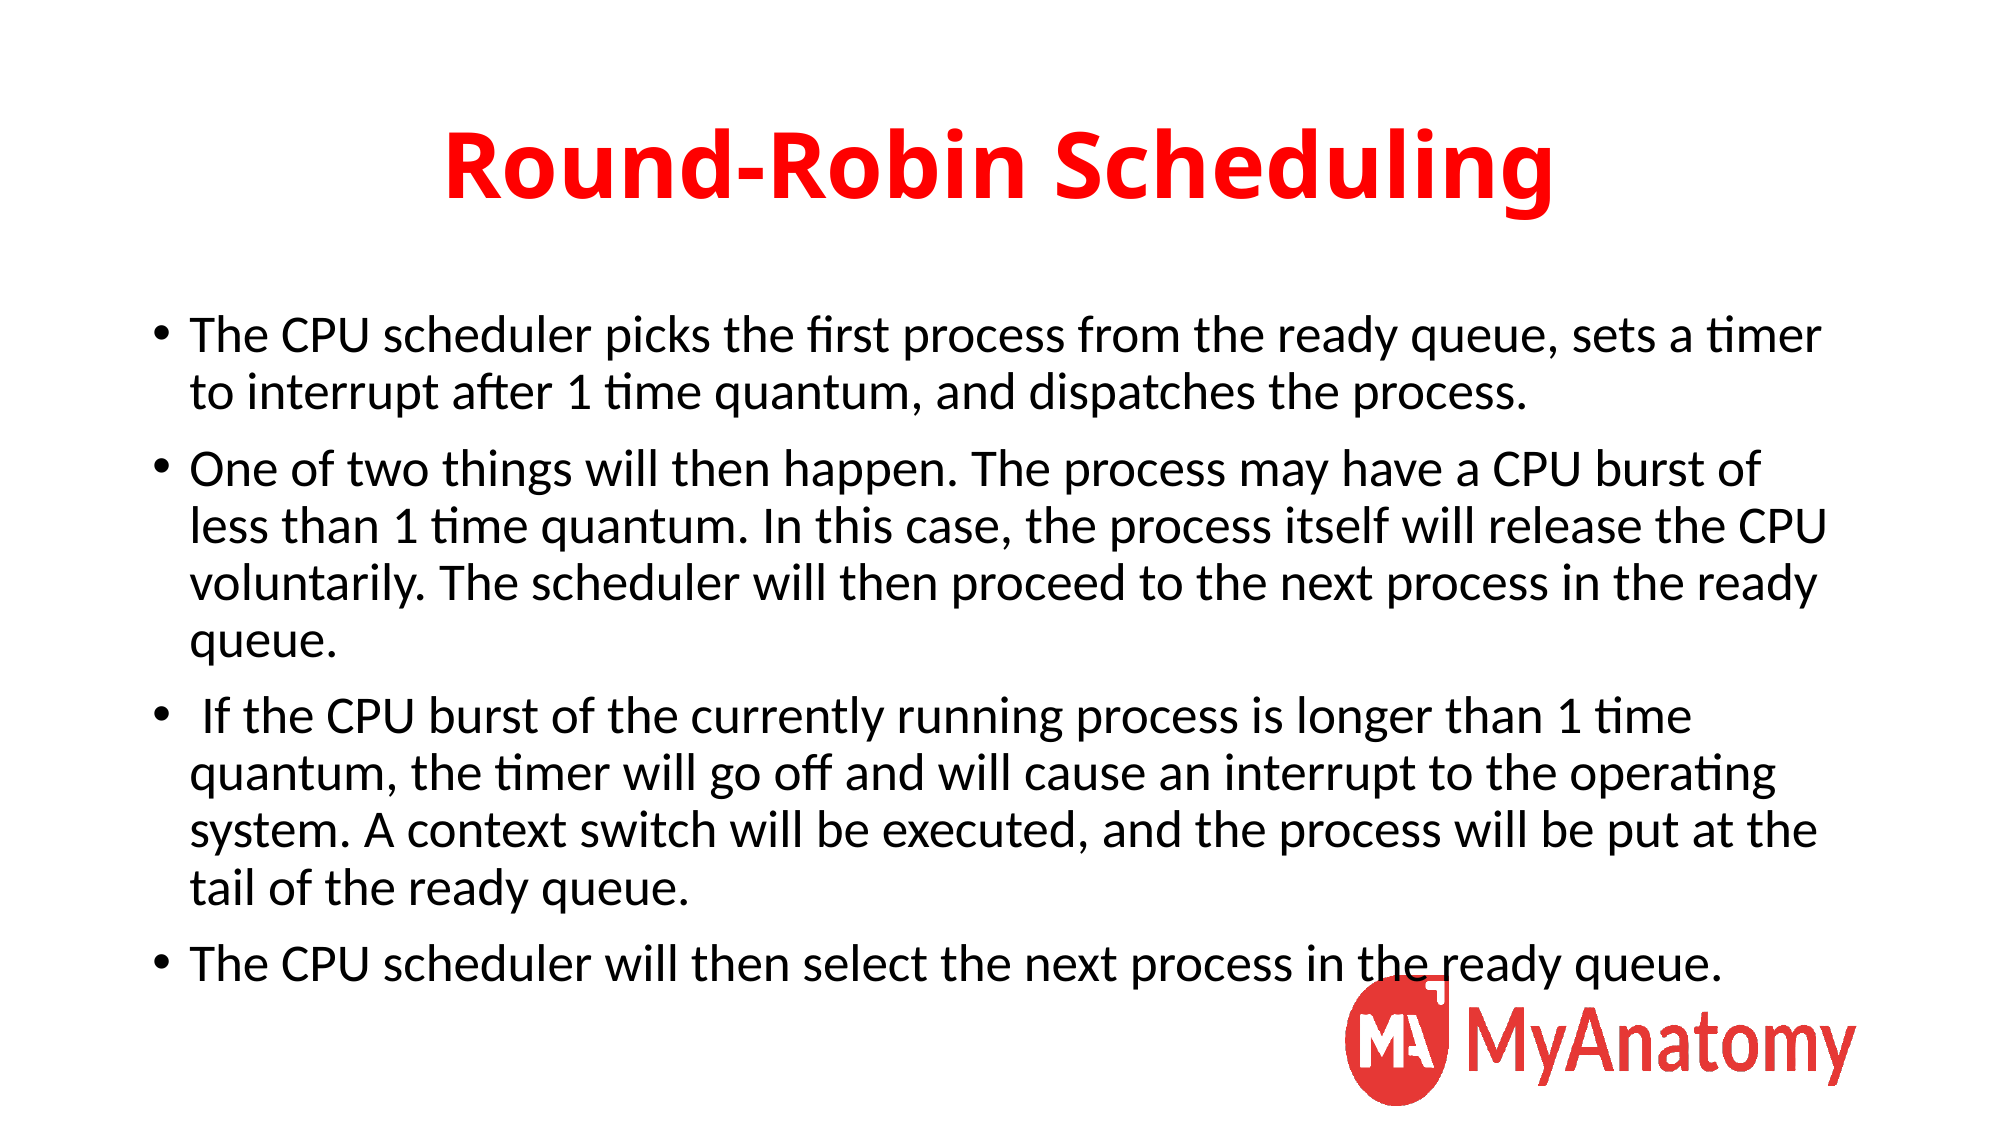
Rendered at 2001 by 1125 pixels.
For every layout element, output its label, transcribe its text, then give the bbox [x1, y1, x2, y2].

picture [1337, 1014, 1863, 1125]
list The CPU scheduler picks the first process from the ready queue, sets a timer to interrupt after 1 time quantum, and dispatches the process. One of two things will then happen. The process may have a CPU burst of less than 1 time quantum. In this case, the process itself will release the CPU voluntarily. The scheduler will then proceed to the next process in the ready queue. If the CPU burst of the currently running process is longer than 1 time quantum, the timer will go off and will cause an interrupt to the operating system. A context switch will be executed, and the process will be put at the tail of the ready queue. The CPU scheduler will then select the next process in the ready queue. [137, 299, 1863, 1014]
title Round-Robin Scheduling [137, 59, 1863, 278]
